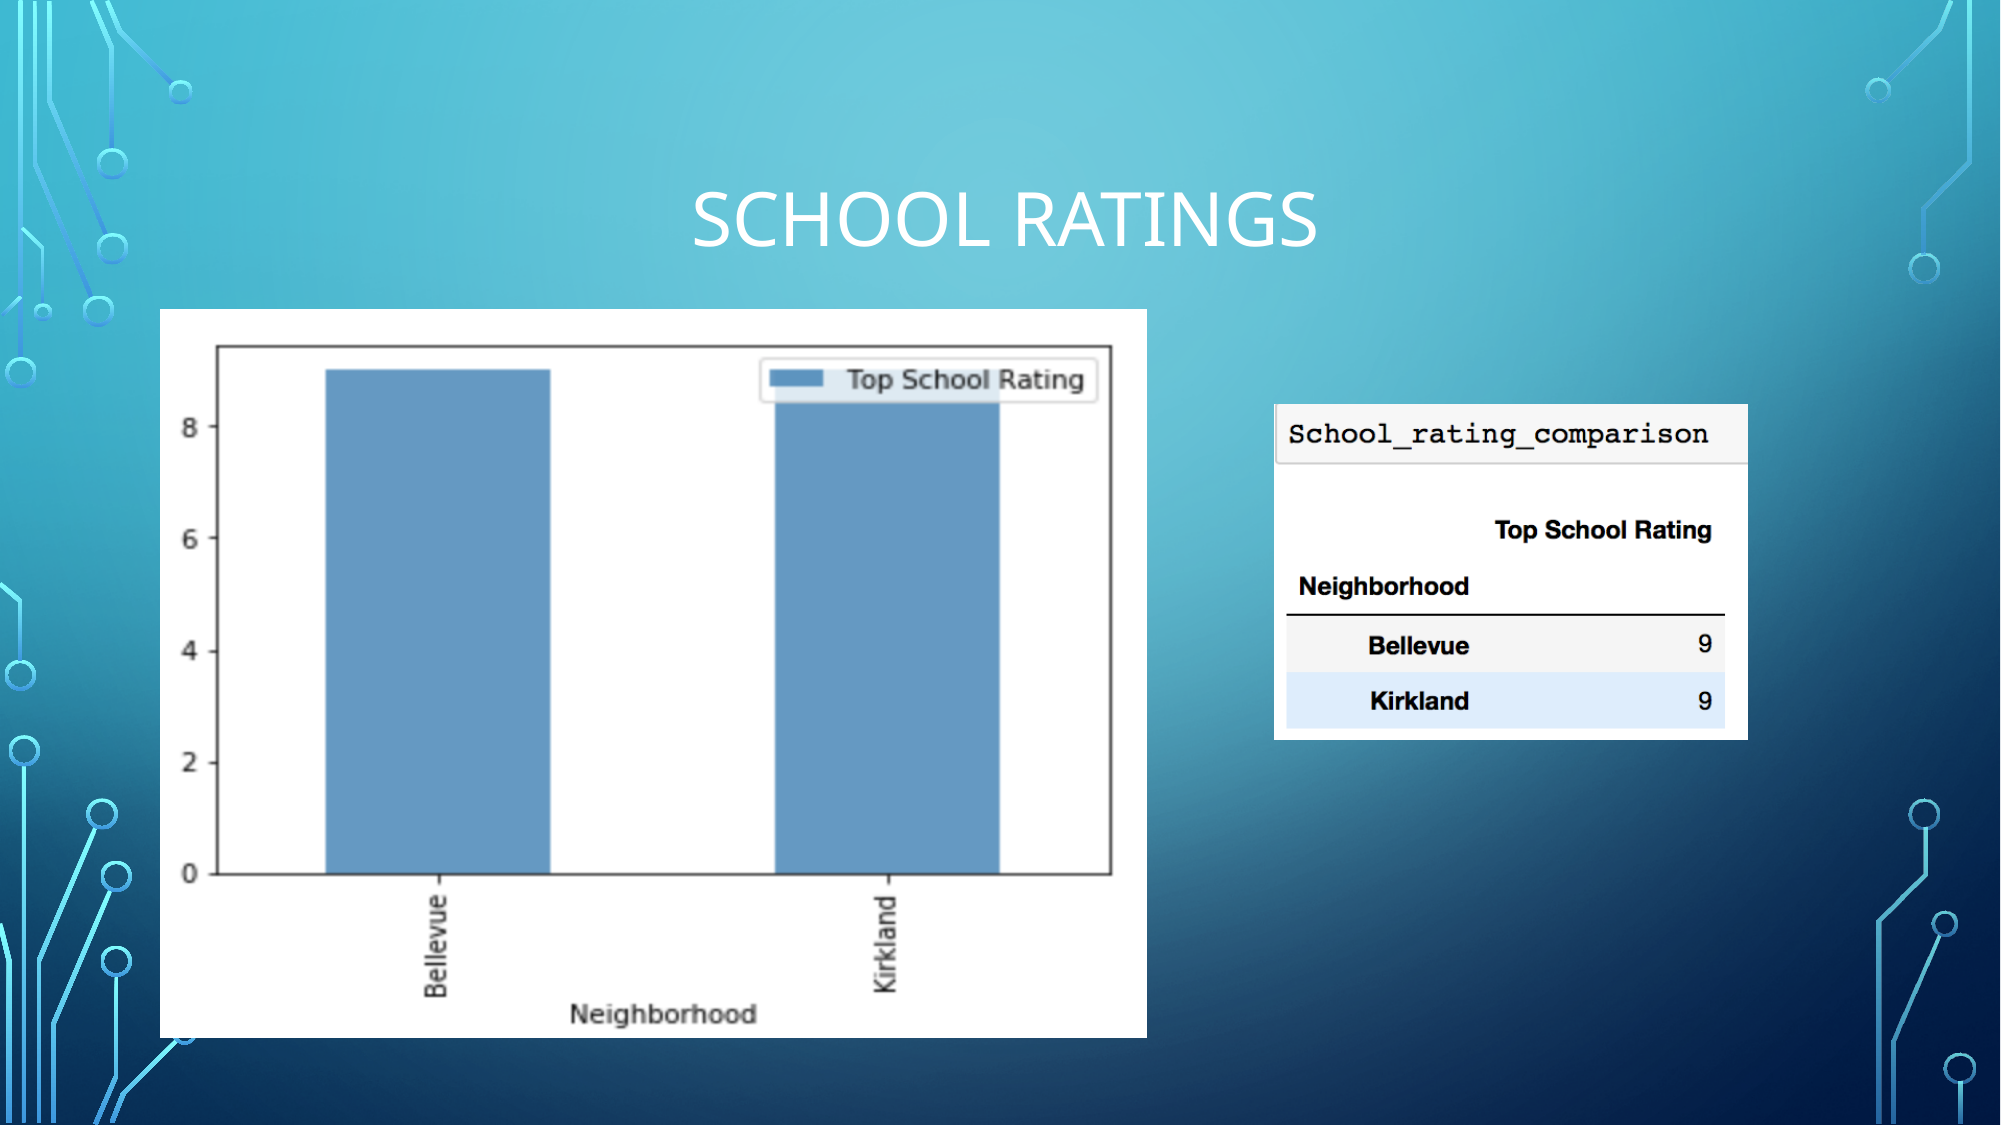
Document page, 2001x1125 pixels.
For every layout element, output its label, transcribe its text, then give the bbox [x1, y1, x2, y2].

title School ratings [187, 101, 1813, 344]
picture [1274, 403, 1748, 740]
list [159, 309, 1147, 1038]
